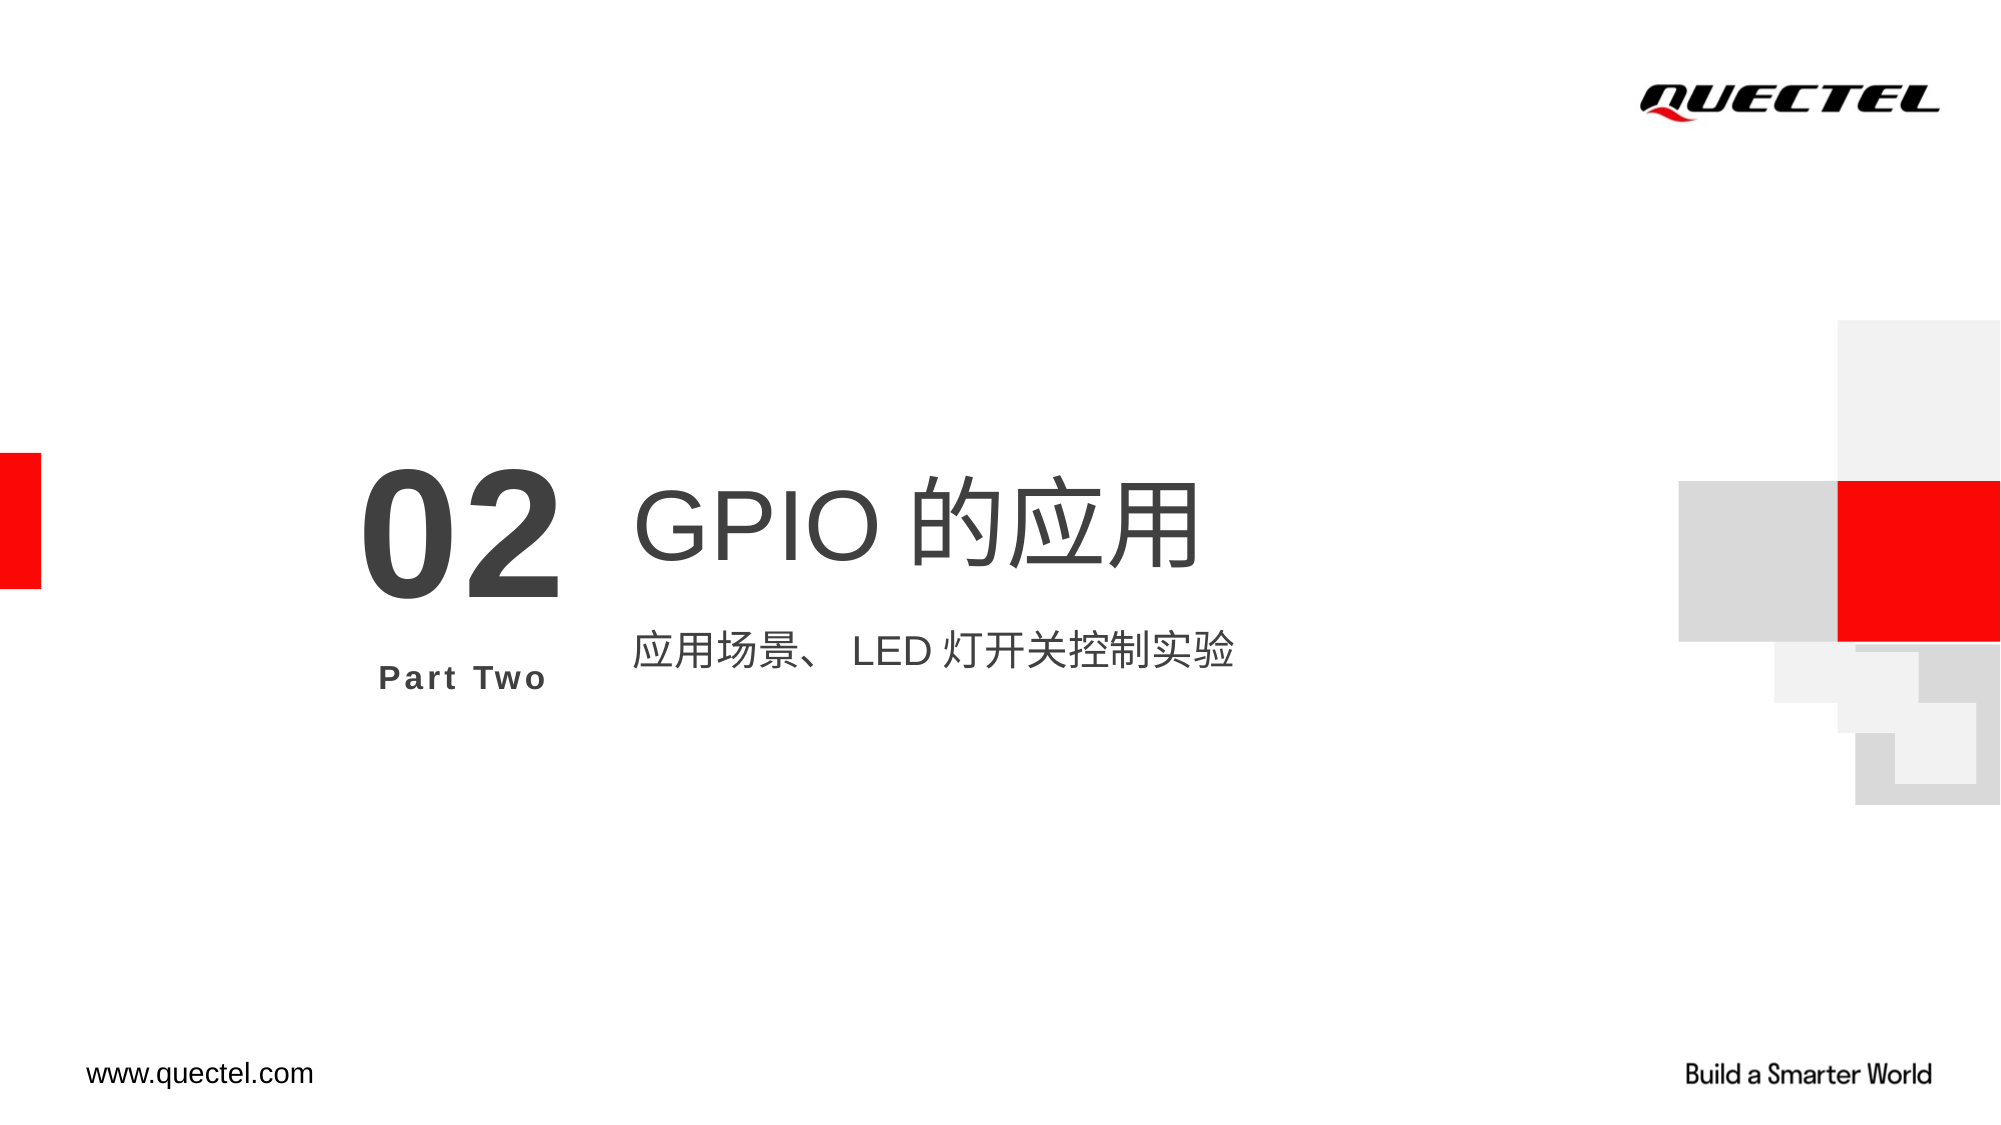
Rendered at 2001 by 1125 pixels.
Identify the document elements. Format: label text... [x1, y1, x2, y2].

picture [1595, 32, 1985, 165]
text_box 02 [340, 408, 583, 635]
text_box Part Two [341, 633, 583, 707]
list 应用场景、LED灯开关控制实验 [618, 621, 1580, 707]
picture [1637, 1015, 1981, 1125]
title GPIO的应用 [618, 409, 1580, 589]
